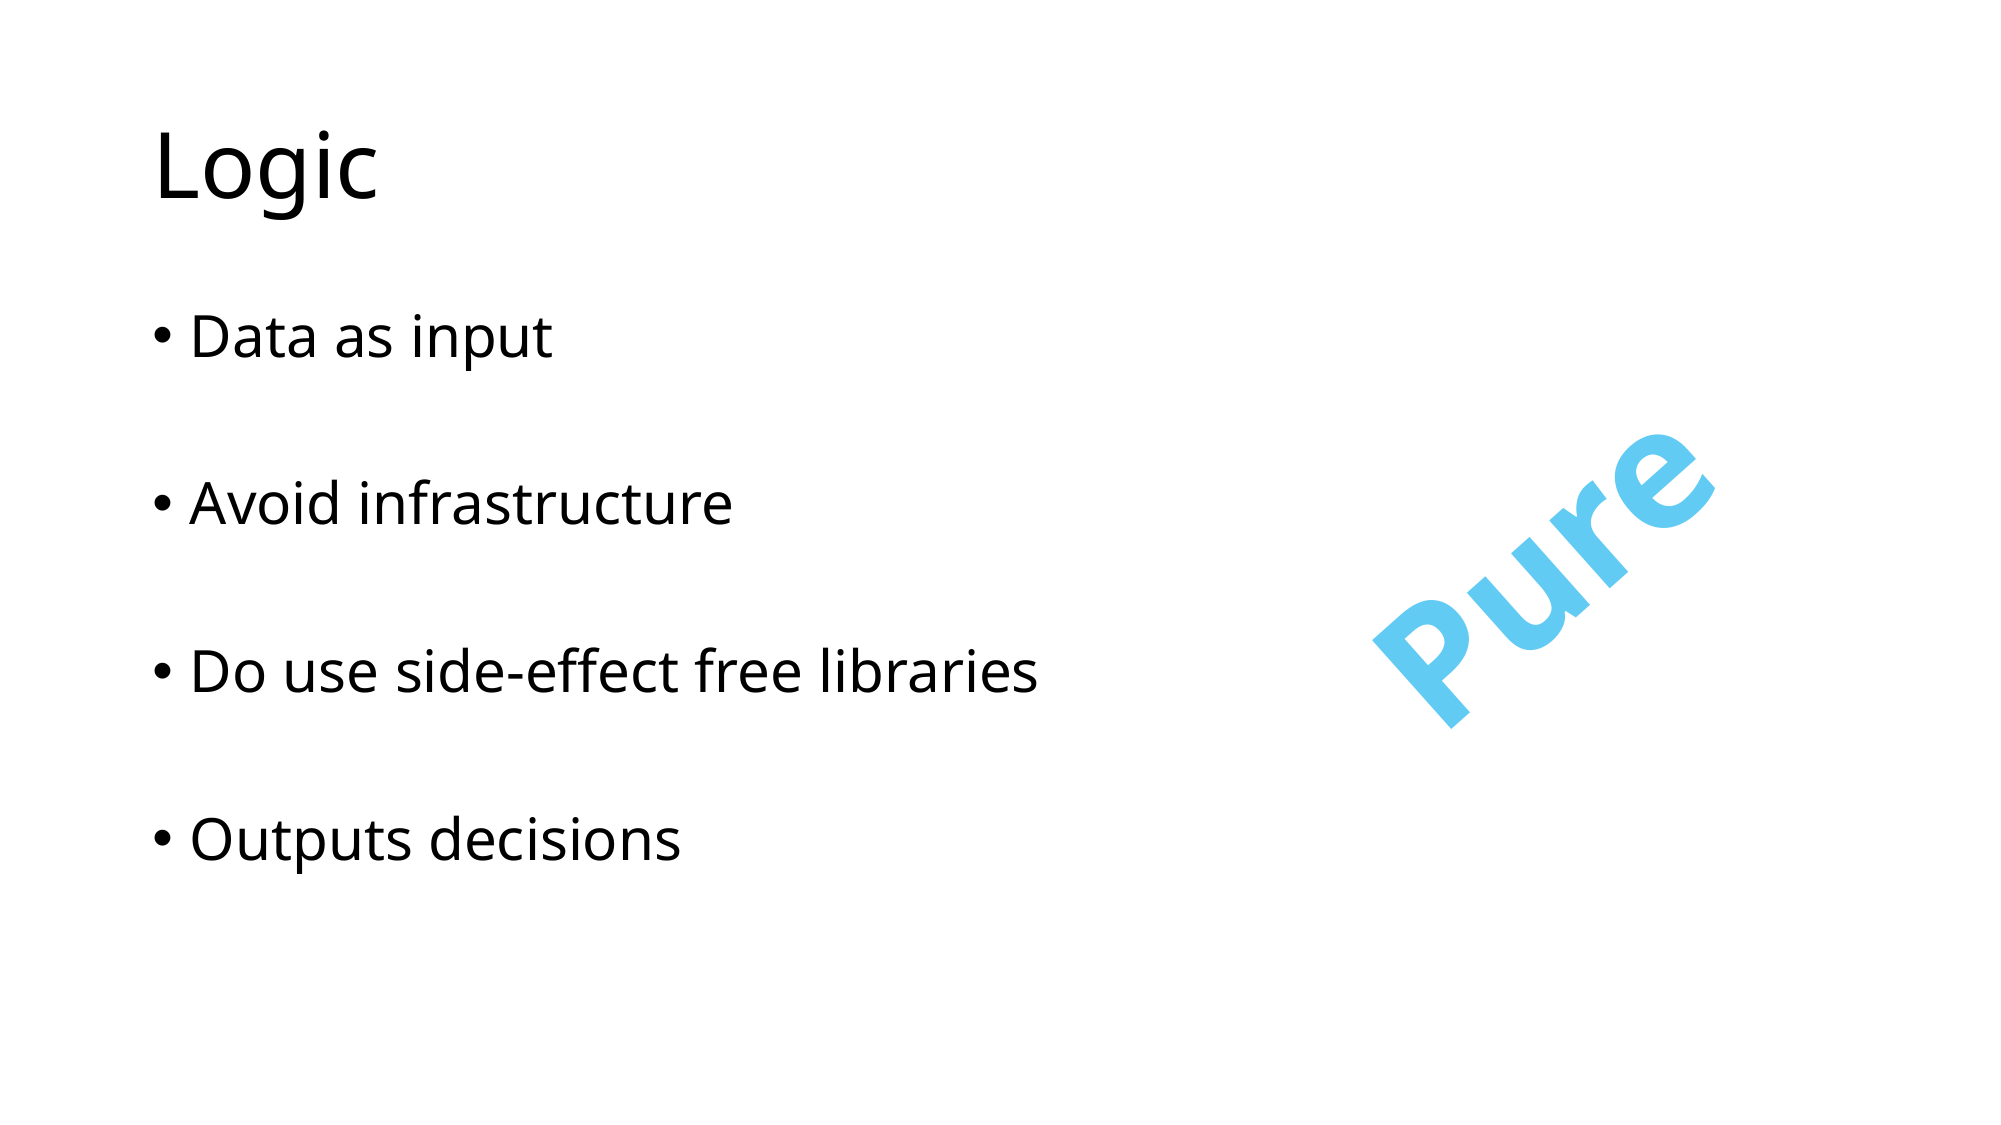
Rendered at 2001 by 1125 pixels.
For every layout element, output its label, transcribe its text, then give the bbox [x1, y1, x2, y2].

title Logic [137, 59, 1863, 278]
text_box Pure [1313, 343, 1767, 781]
list Data as input Avoid infrastructure Do use side-effect free libraries Outputs decisions [137, 299, 1863, 1014]
